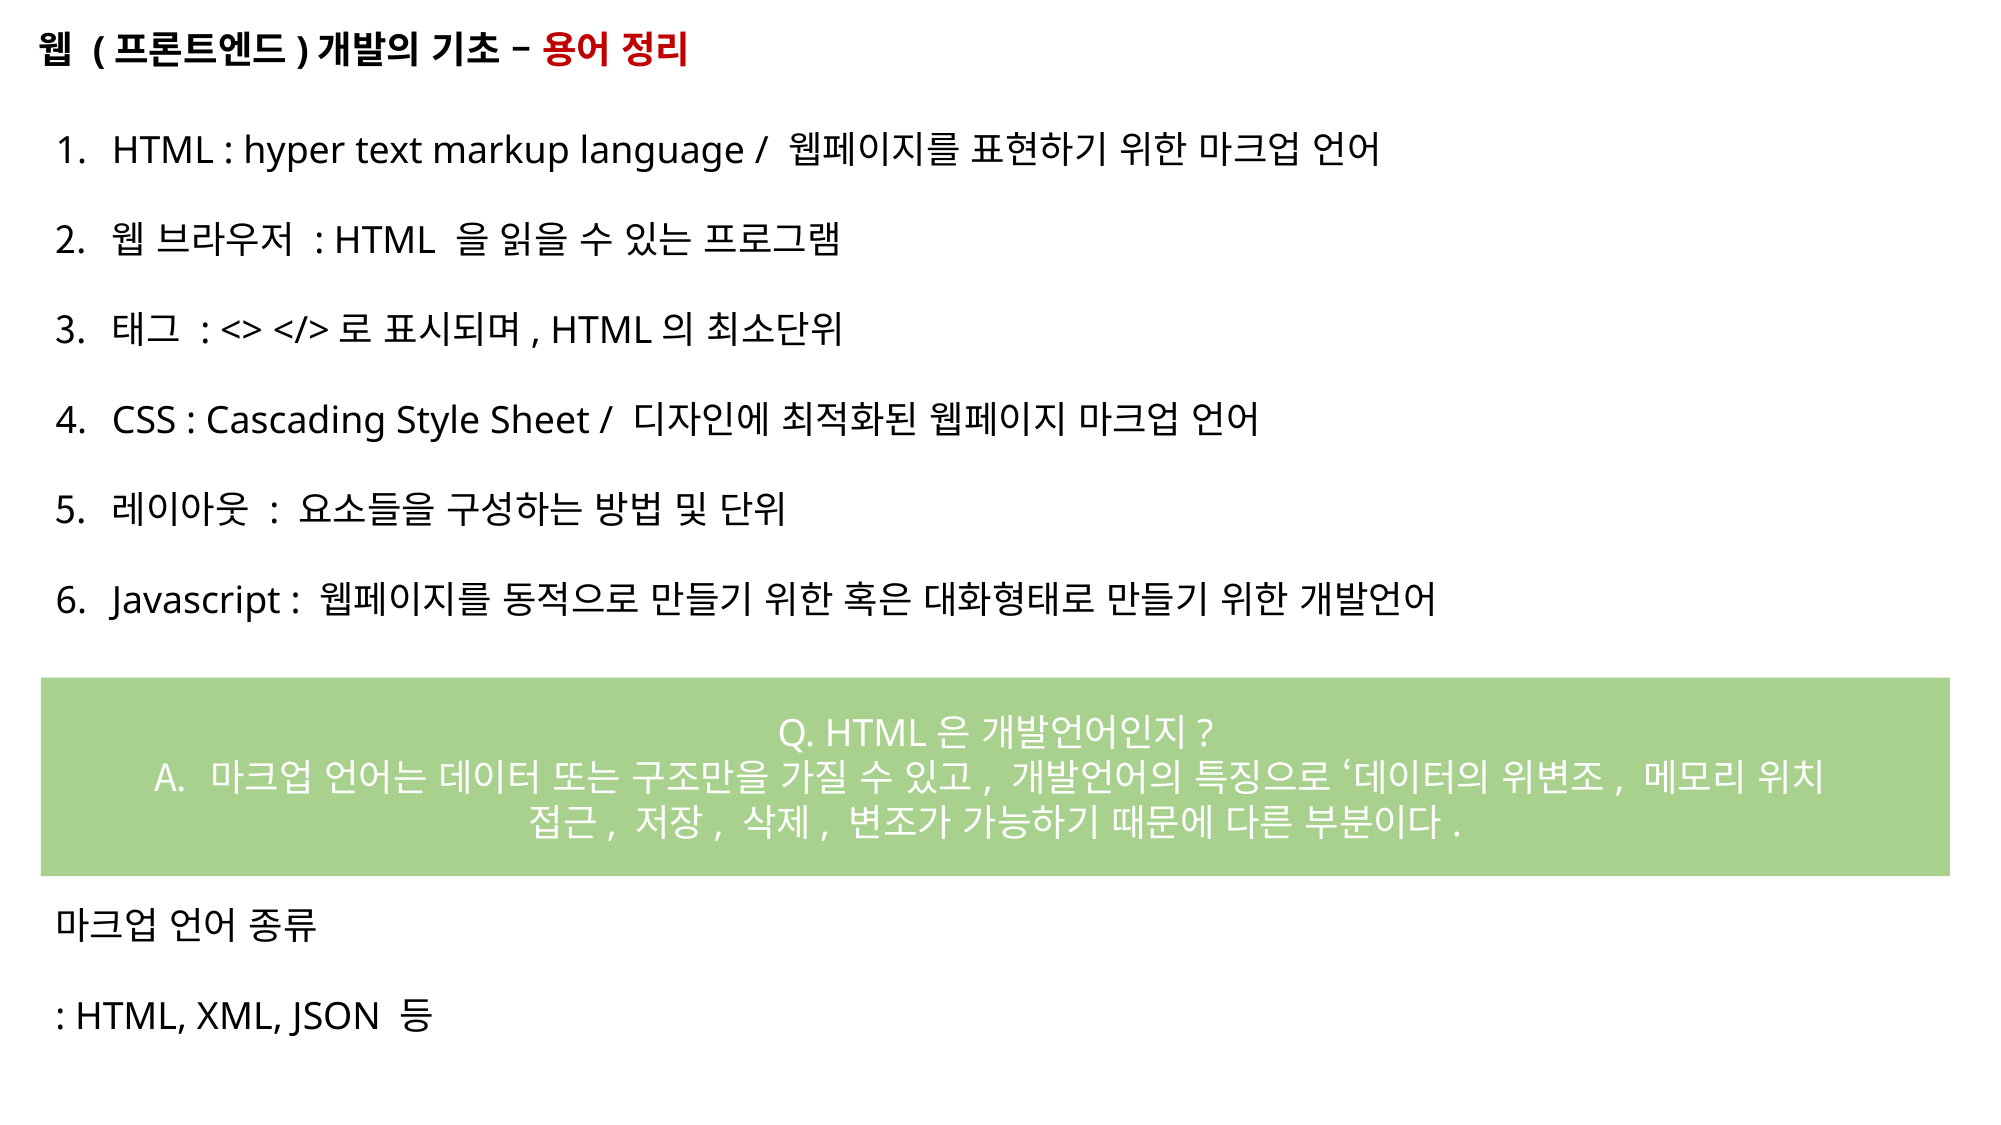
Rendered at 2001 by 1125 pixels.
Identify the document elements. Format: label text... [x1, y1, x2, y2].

text_box Q. HTML은 개발언어인지? 마크업 언어는 데이터 또는 구조만을 가질 수 있고, 개발언어의 특징으로 ‘데이터의 위변조, 메모리 위치 접근, 저장, 삭제, 변조가 가능하기 때문에 다른 부분이다. [40, 677, 1951, 877]
text_box 마크업 언어 종류 : HTML, XML, JSON 등 [40, 894, 1927, 1045]
text_box 웹 (프론트엔드)개발의 기초 – 용어 정리 [24, 19, 706, 79]
text_box HTML : hyper text markup language / 웹페이지를 표현하기 위한 마크업 언어 웹 브라우저 : HTML 을 읽을 수 있는 프로그램 태그 : <> </>로 표시되며, HTML의 최소단위 CSS : Cascading Style Sheet / 디자인에 최적화된 웹페이지 마크업 언어 레이아웃 : 요소들을 구성하는 방법 및 단위 Javascript : 웹페이지를 동적으로 만들기 위한 혹은 대화형태로 만들기 위한 개발언어 [40, 118, 1912, 629]
